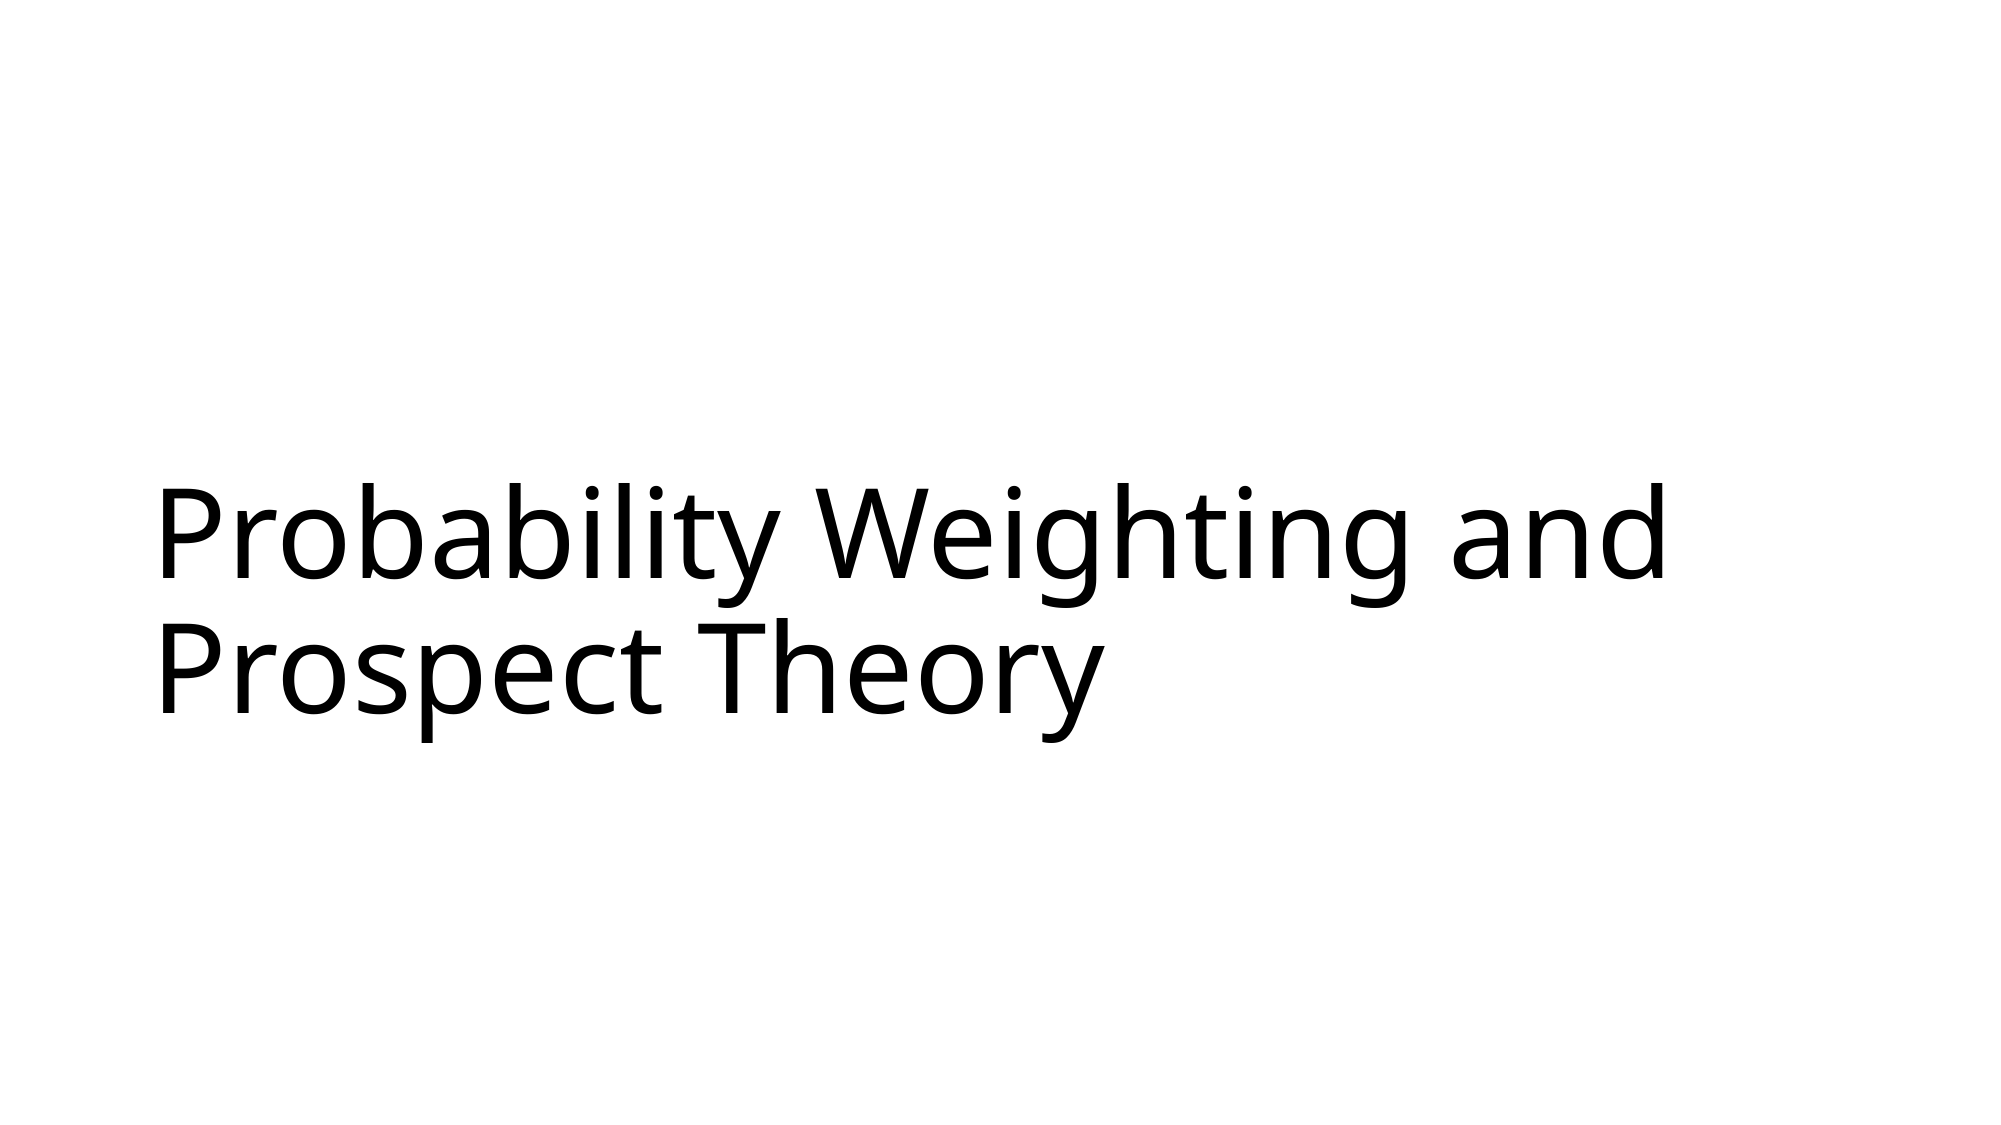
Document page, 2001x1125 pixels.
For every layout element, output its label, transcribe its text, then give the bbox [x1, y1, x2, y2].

title Probability Weighting and Prospect Theory [136, 280, 1862, 749]
